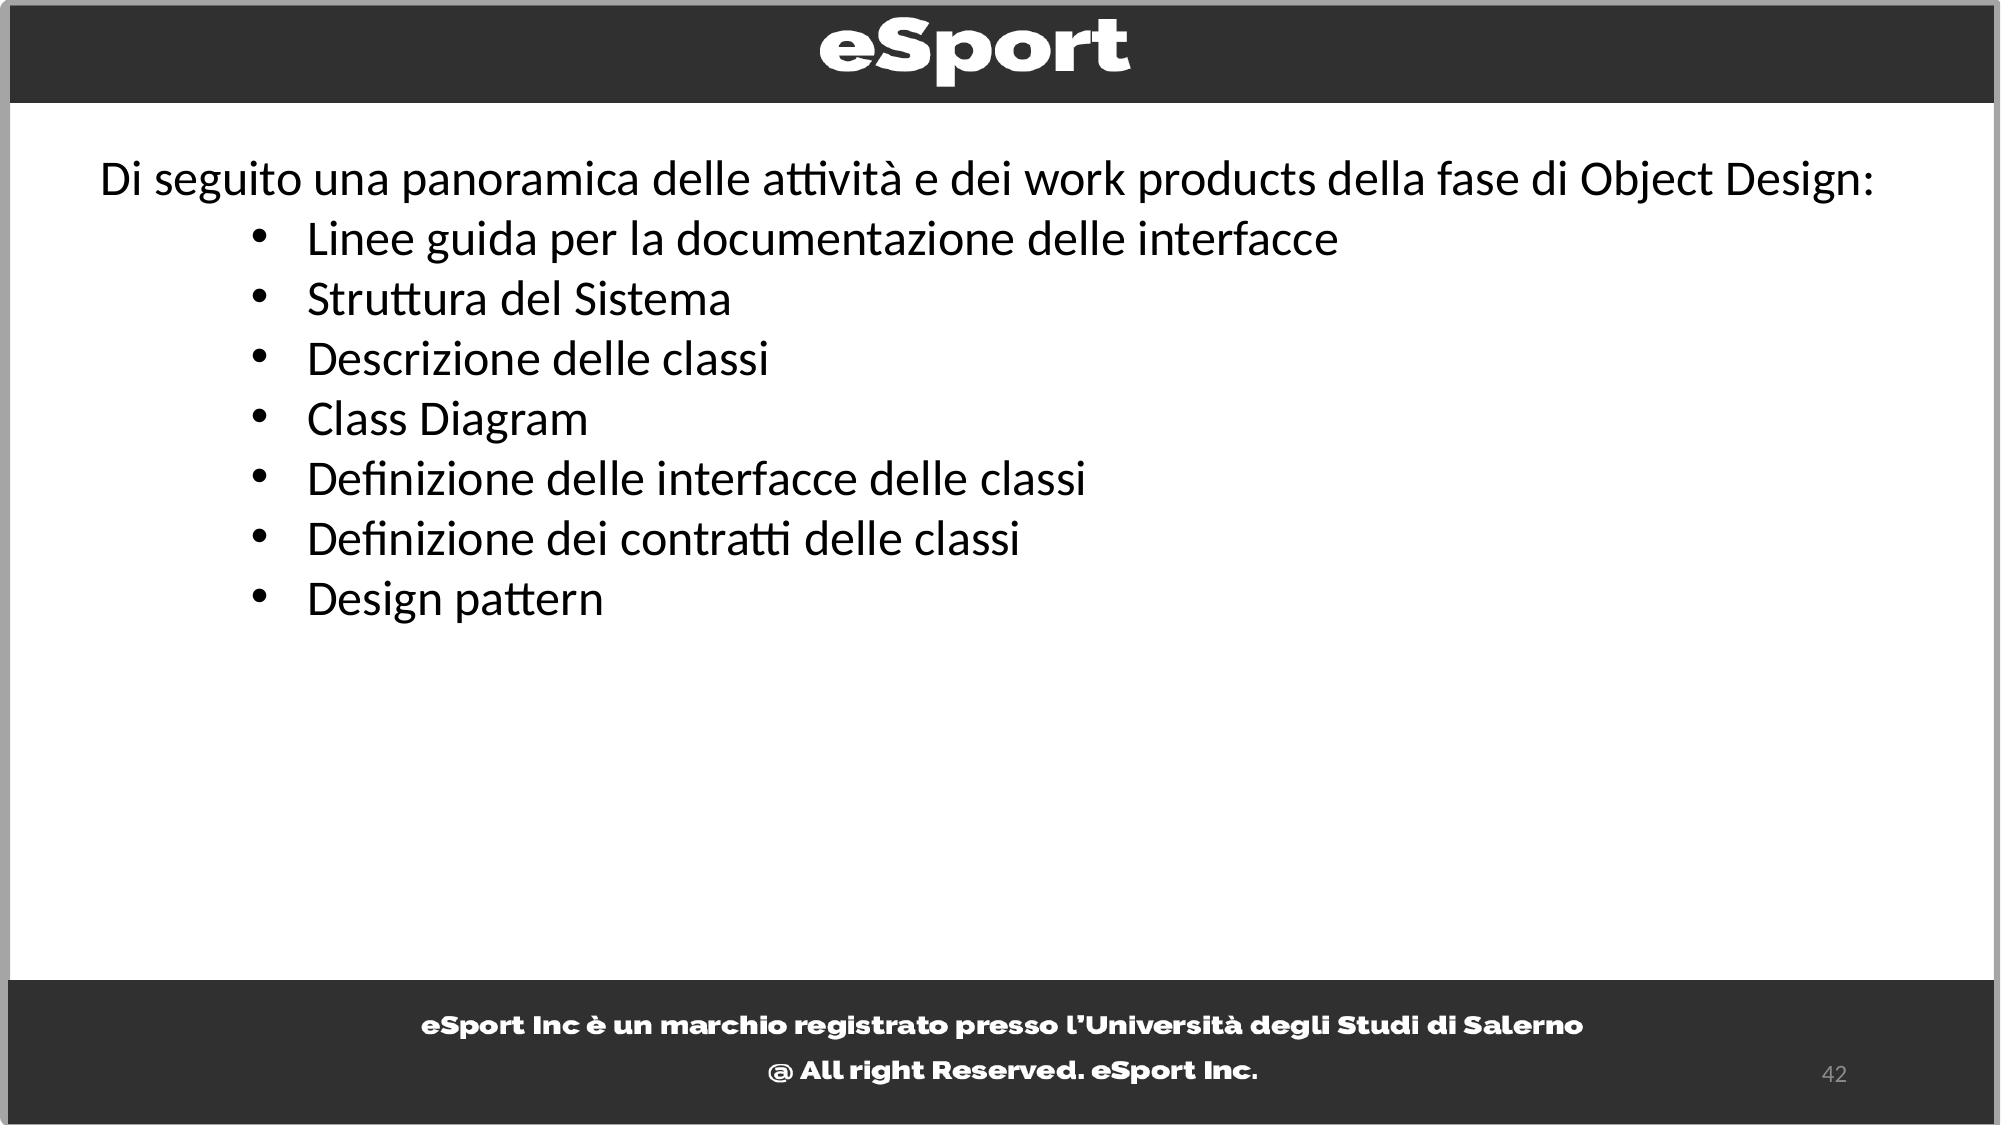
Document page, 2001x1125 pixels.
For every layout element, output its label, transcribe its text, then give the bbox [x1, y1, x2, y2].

slide_number 42 [1412, 1042, 1863, 1103]
text_box Di seguito una panoramica delle attività e dei work products della fase di Object Design: Linee guida per la documentazione delle interfacce Struttura del Sistema Descrizione delle classi Class Diagram Definizione delle interfacce delle classi Definizione dei contratti delle classi Design pattern [85, 137, 1914, 738]
picture [0, 0, 2001, 1125]
